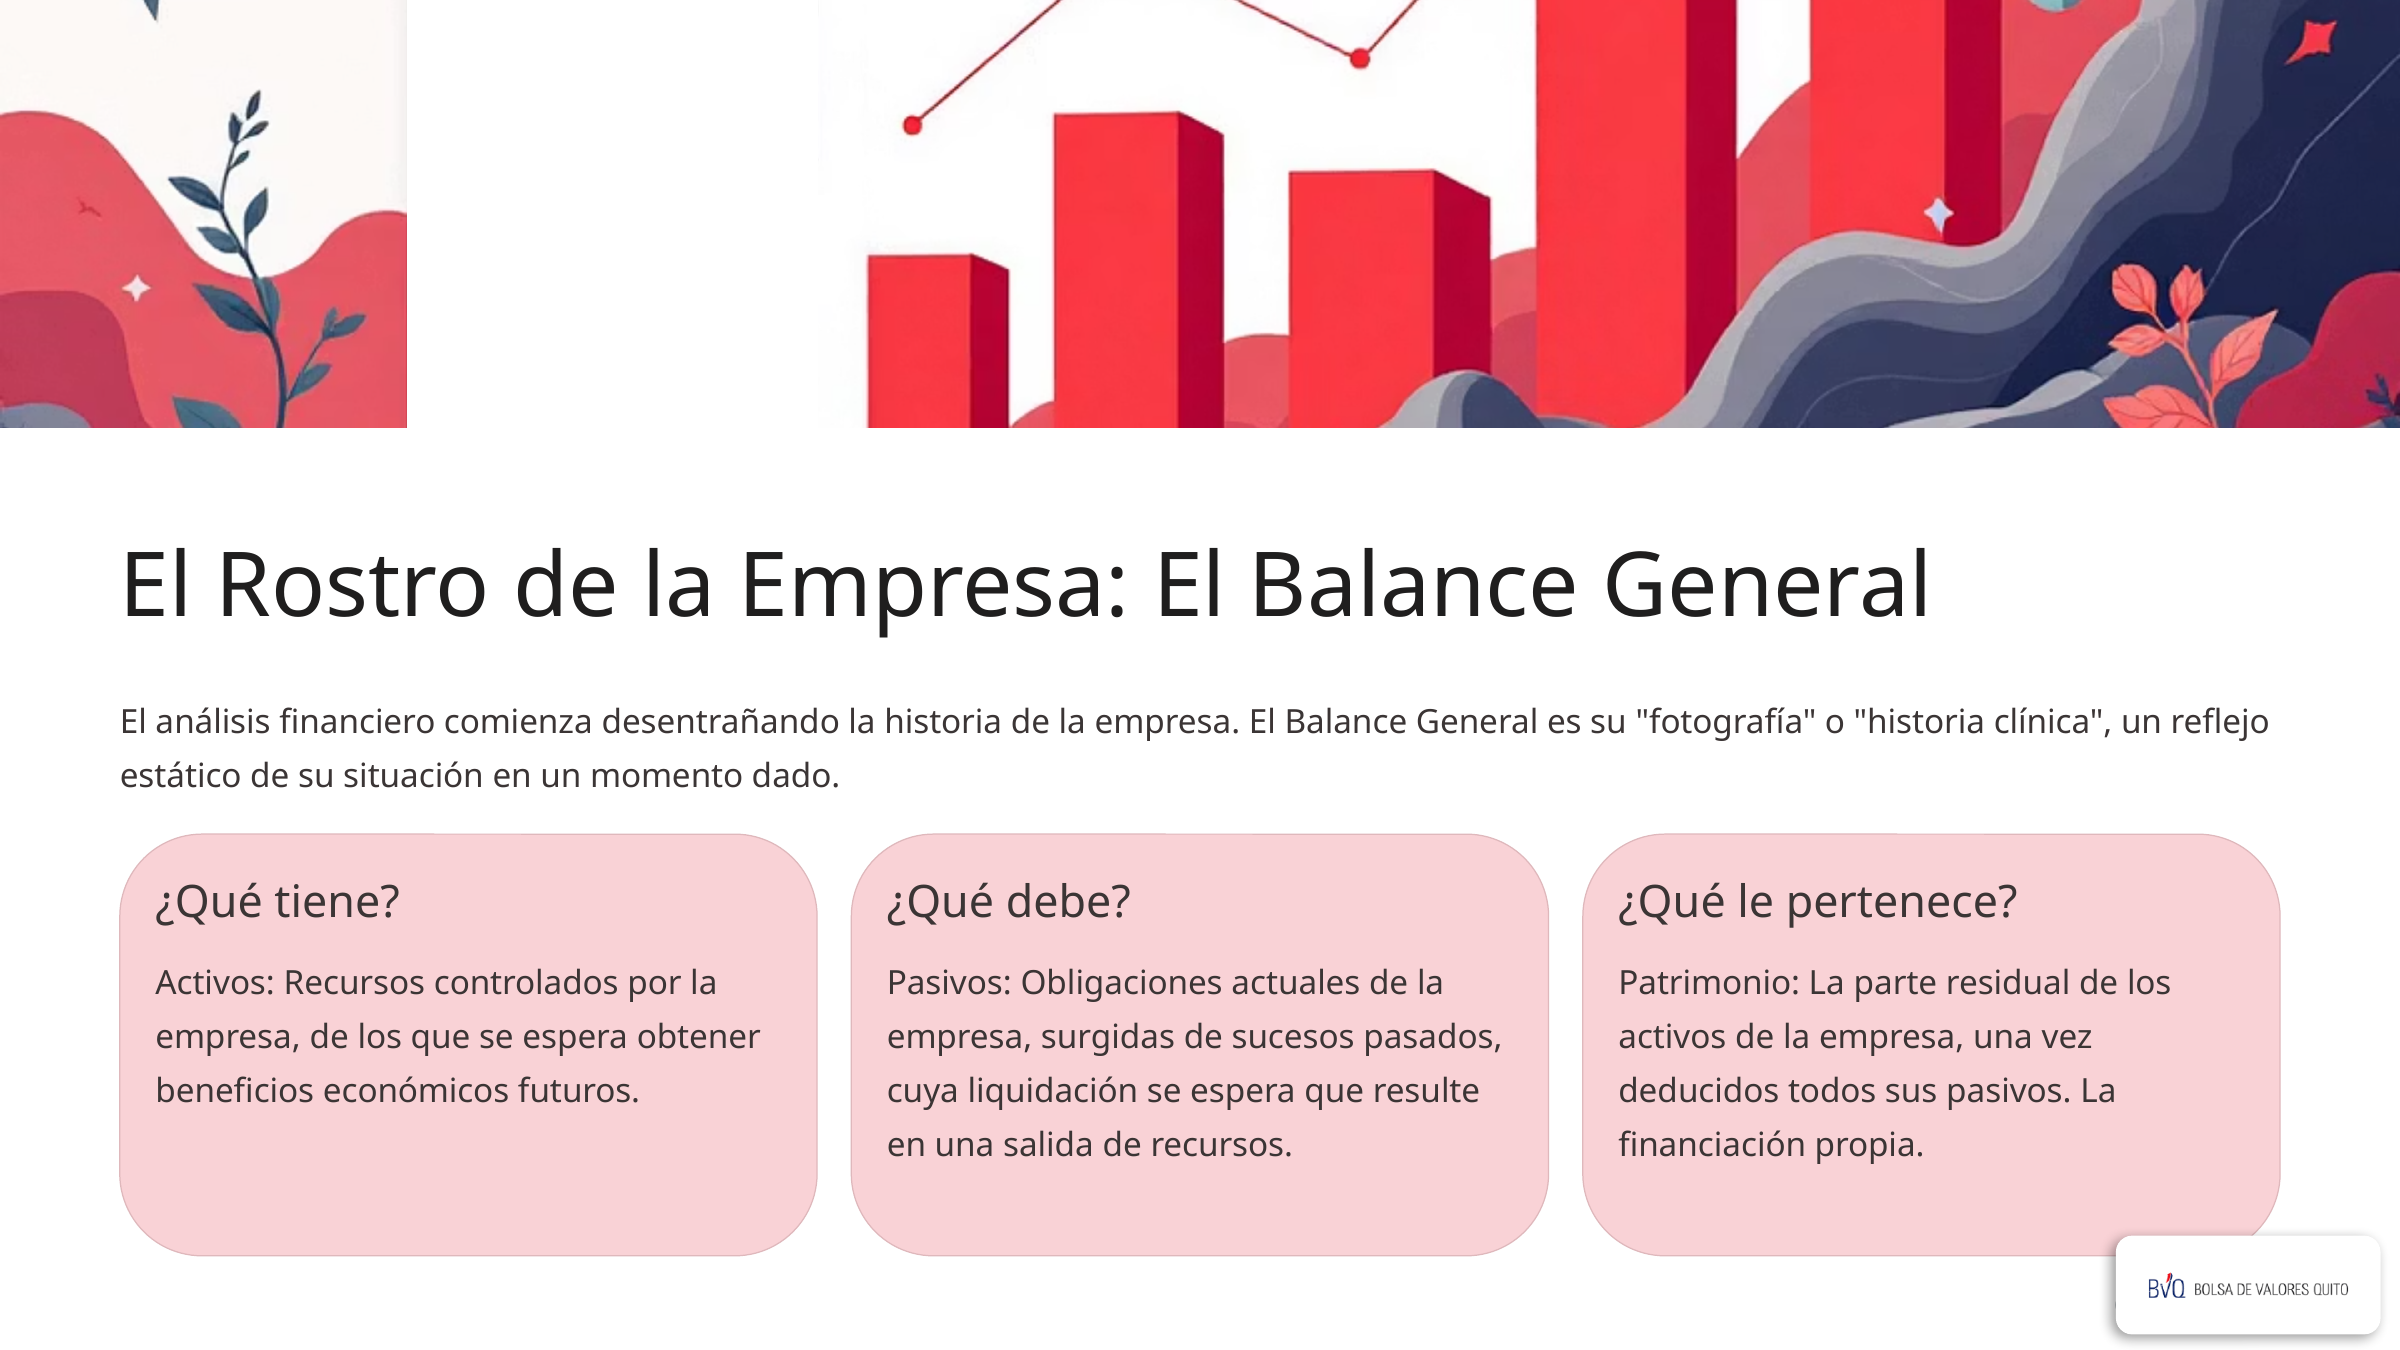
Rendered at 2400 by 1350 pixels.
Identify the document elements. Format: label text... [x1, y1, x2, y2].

text_box Patrimonio: La parte residual de los activos de la empresa, una vez deducidos todos sus pasivos. La financiación propia. [1618, 946, 2245, 1166]
text_box [119, 834, 818, 1256]
text_box El análisis financiero comienza desentrañando la historia de la empresa. El Balance General es su "fotografía" o "historia clínica", un reflejo estático de su situación en un momento dado. [119, 686, 2281, 796]
text_box ¿Qué debe? [886, 869, 1338, 926]
text_box [851, 834, 1549, 1256]
text_box Activos: Recursos controlados por la empresa, de los que se espera obtener beneficios económicos futuros. [155, 946, 782, 1166]
text_box [1582, 834, 2281, 1256]
text_box ¿Qué tiene? [155, 869, 606, 926]
text_box Pasivos: Obligaciones actuales de la empresa, surgidas de sucesos pasados, cuya liquidación se espera que resulte en una salida de recursos. [886, 946, 1514, 1221]
picture [0, 0, 2400, 428]
text_box El Rostro de la Empresa: El Balance General [119, 522, 2082, 635]
picture [2106, 1235, 2389, 1339]
text_box ¿Qué le pertenece? [1618, 869, 2069, 926]
